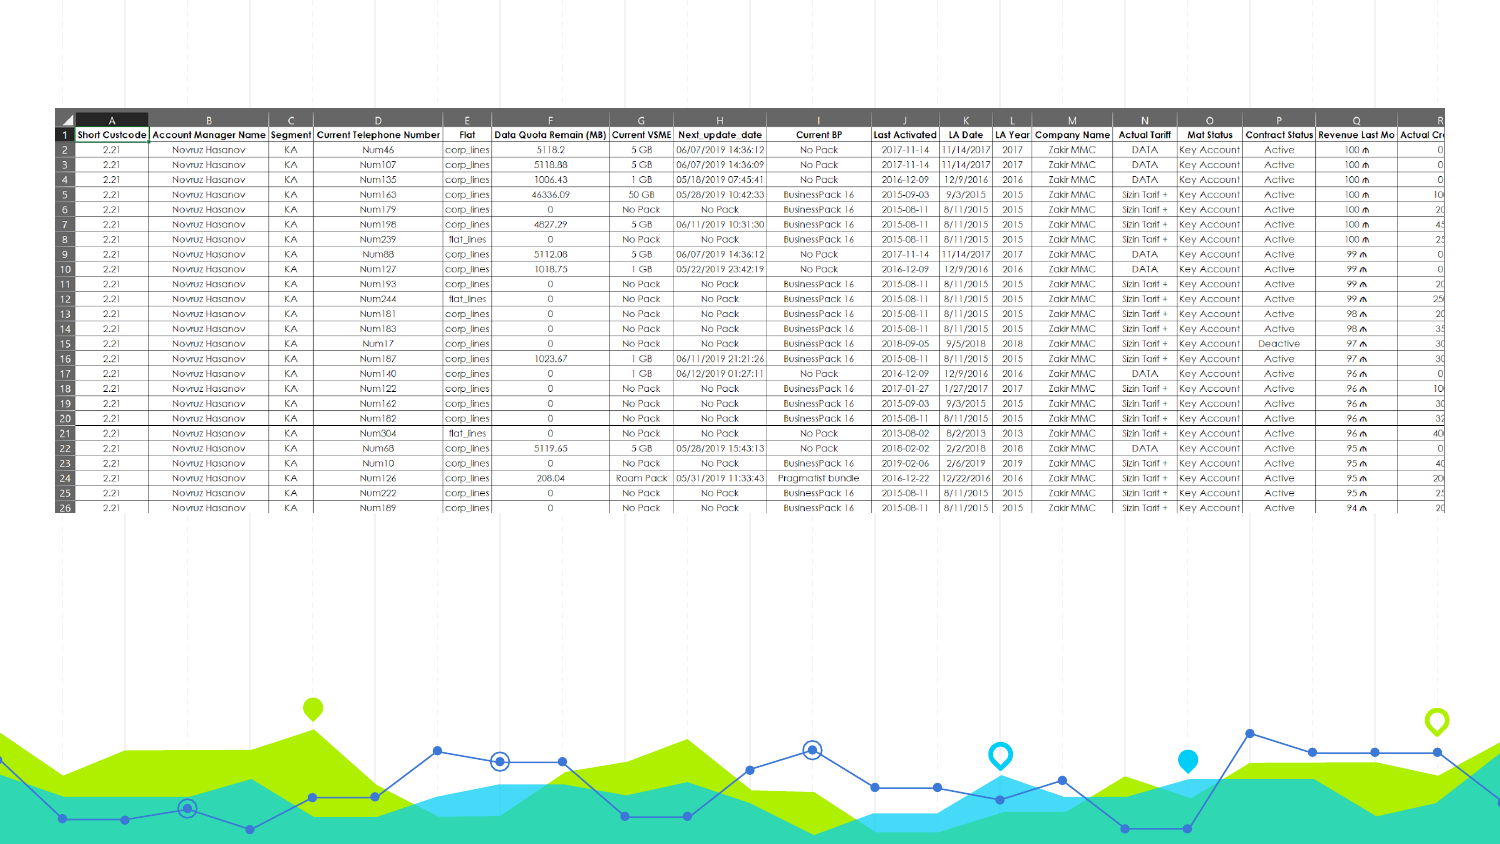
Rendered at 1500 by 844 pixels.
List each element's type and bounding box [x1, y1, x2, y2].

picture [55, 108, 1445, 513]
